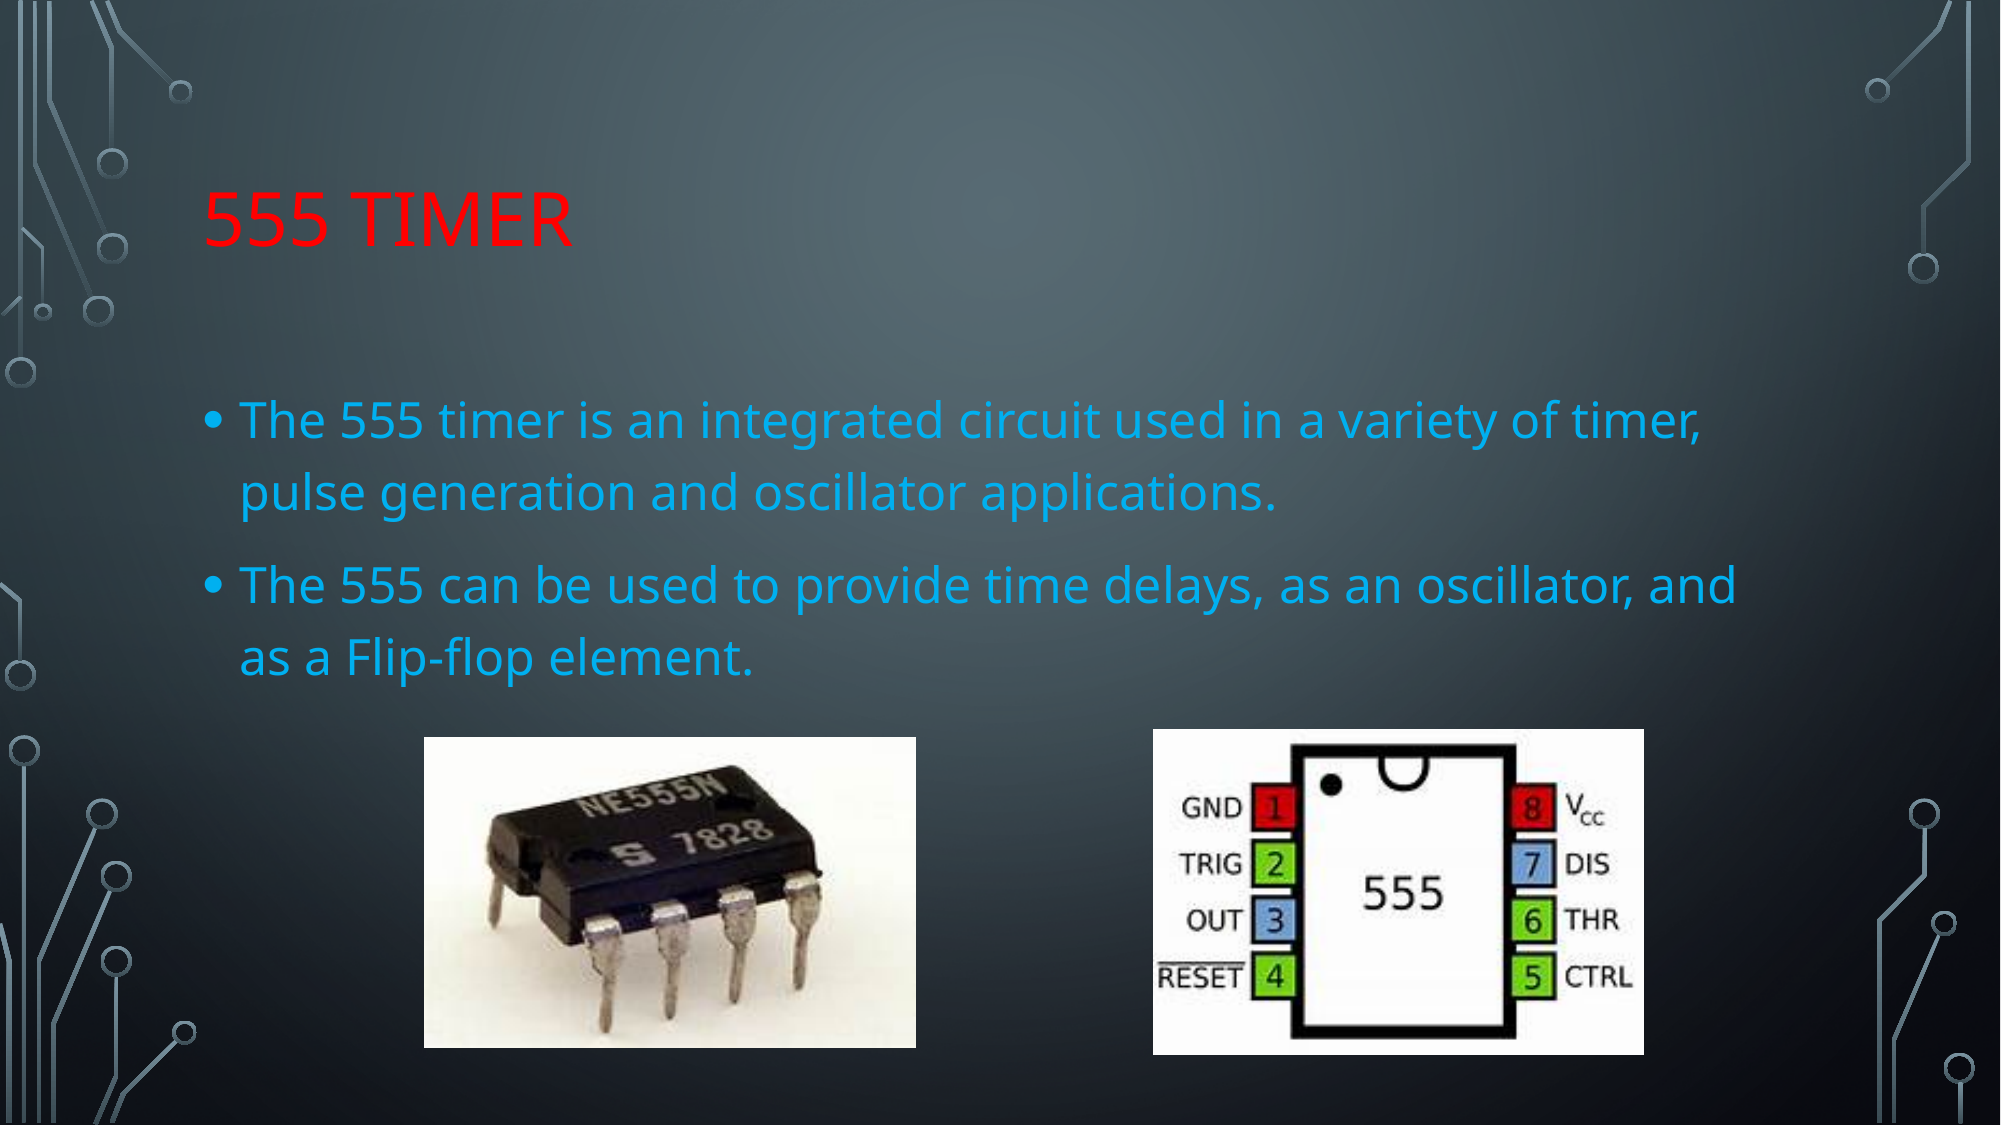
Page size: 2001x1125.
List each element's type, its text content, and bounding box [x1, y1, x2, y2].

picture [1152, 729, 1645, 1055]
title 555 timer [187, 101, 1813, 344]
picture [424, 737, 916, 1048]
list The 555 timer is an integrated circuit used in a variety of timer, pulse generation and oscillator applications. The 555 can be used to provide time delays, as an oscillator, and as a Flip-flop element. [187, 369, 1813, 950]
